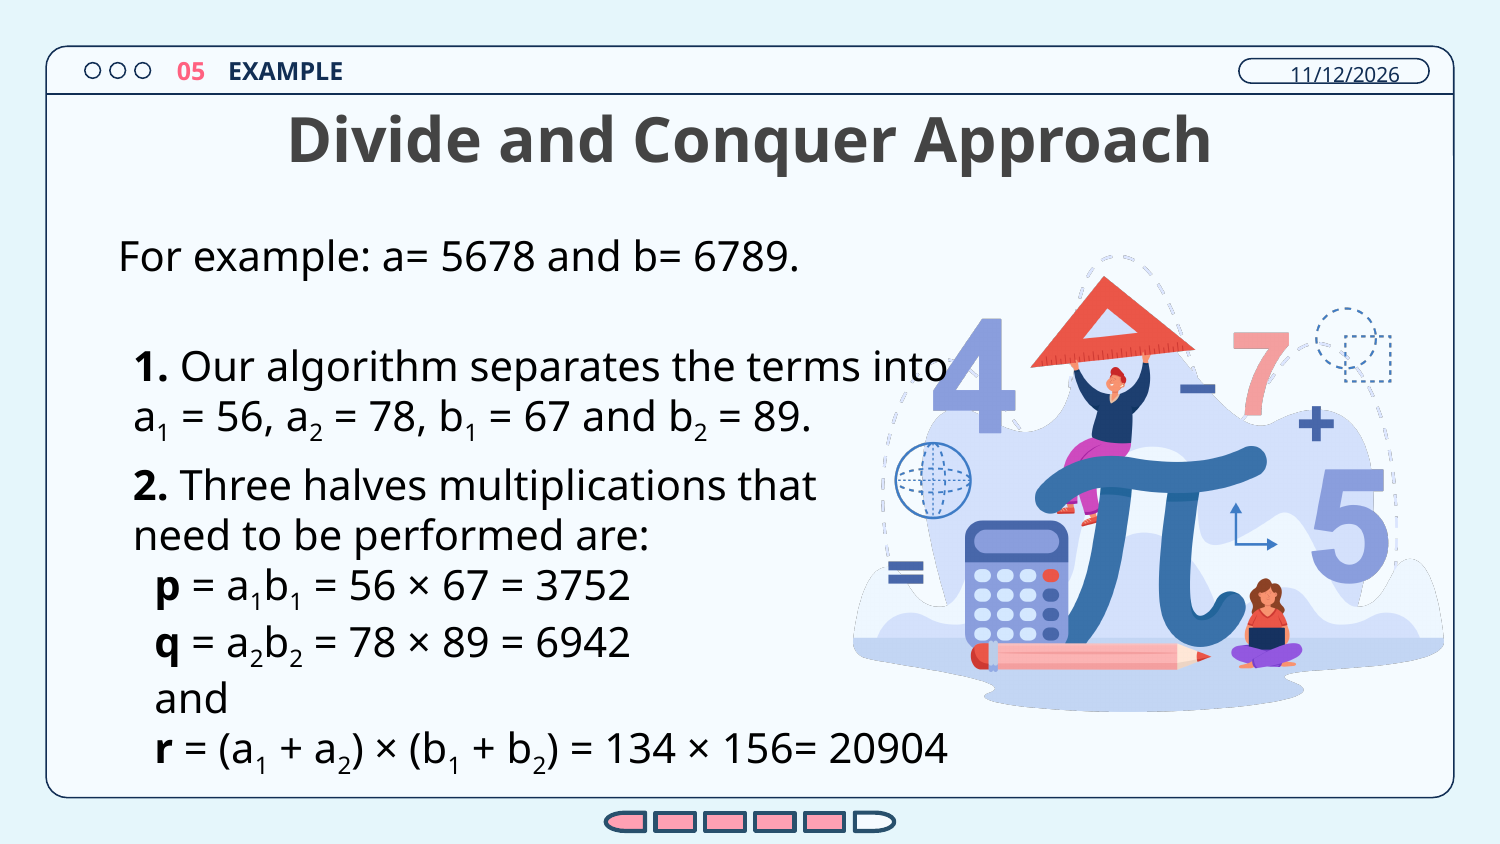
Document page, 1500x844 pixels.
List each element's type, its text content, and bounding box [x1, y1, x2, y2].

text_box 2. Three halves multiplications that need to be performed are: p = a1b1 = 56 × 67 = 3752 q = a2b2 = 78 × 89 = 6942 and r = (a1 + a2) × (b1 + b2) = 134 × 156= 20904 [118, 451, 1310, 787]
text_box EXAMPLE [213, 25, 447, 101]
picture [852, 255, 1444, 712]
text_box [605, 812, 895, 832]
list 12/26/2023 [1252, 42, 1459, 101]
title Divide and Conquer Approach [118, 85, 1382, 180]
text_box 1. Our algorithm separates the terms into a1 = 56, a2 = 78, b1 = 67 and b2 = 89. [118, 332, 847, 451]
text_box For example: a= 5678 and b= 6789. [103, 222, 853, 288]
text_box 05 [161, 25, 213, 101]
